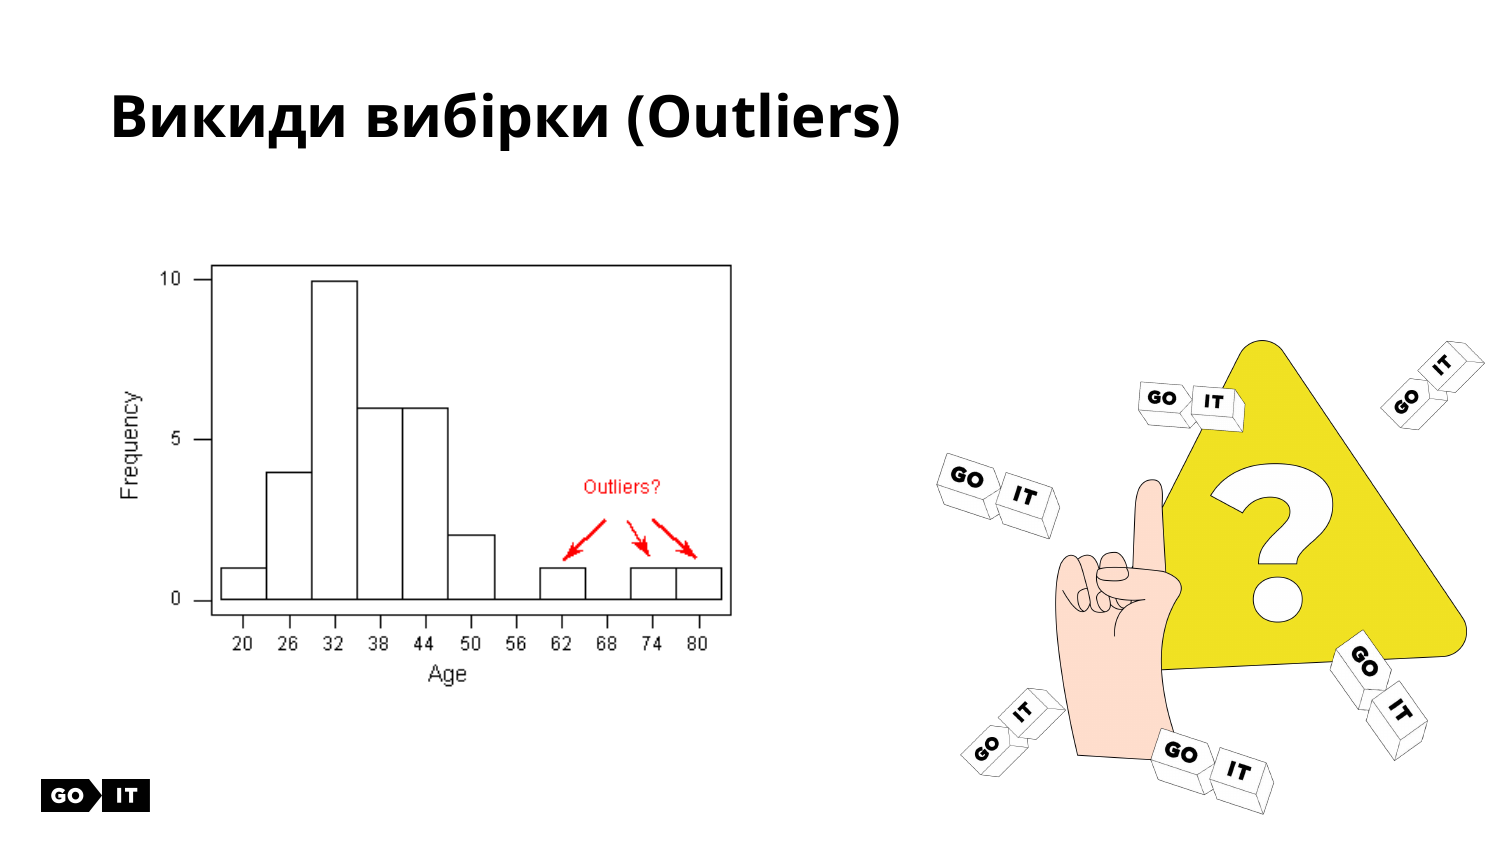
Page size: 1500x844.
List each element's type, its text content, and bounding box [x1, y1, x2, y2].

subtitle Викиди вибірки (Outliers) [94, 64, 1492, 169]
picture [93, 229, 782, 718]
picture [41, 778, 150, 812]
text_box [914, 333, 1486, 844]
